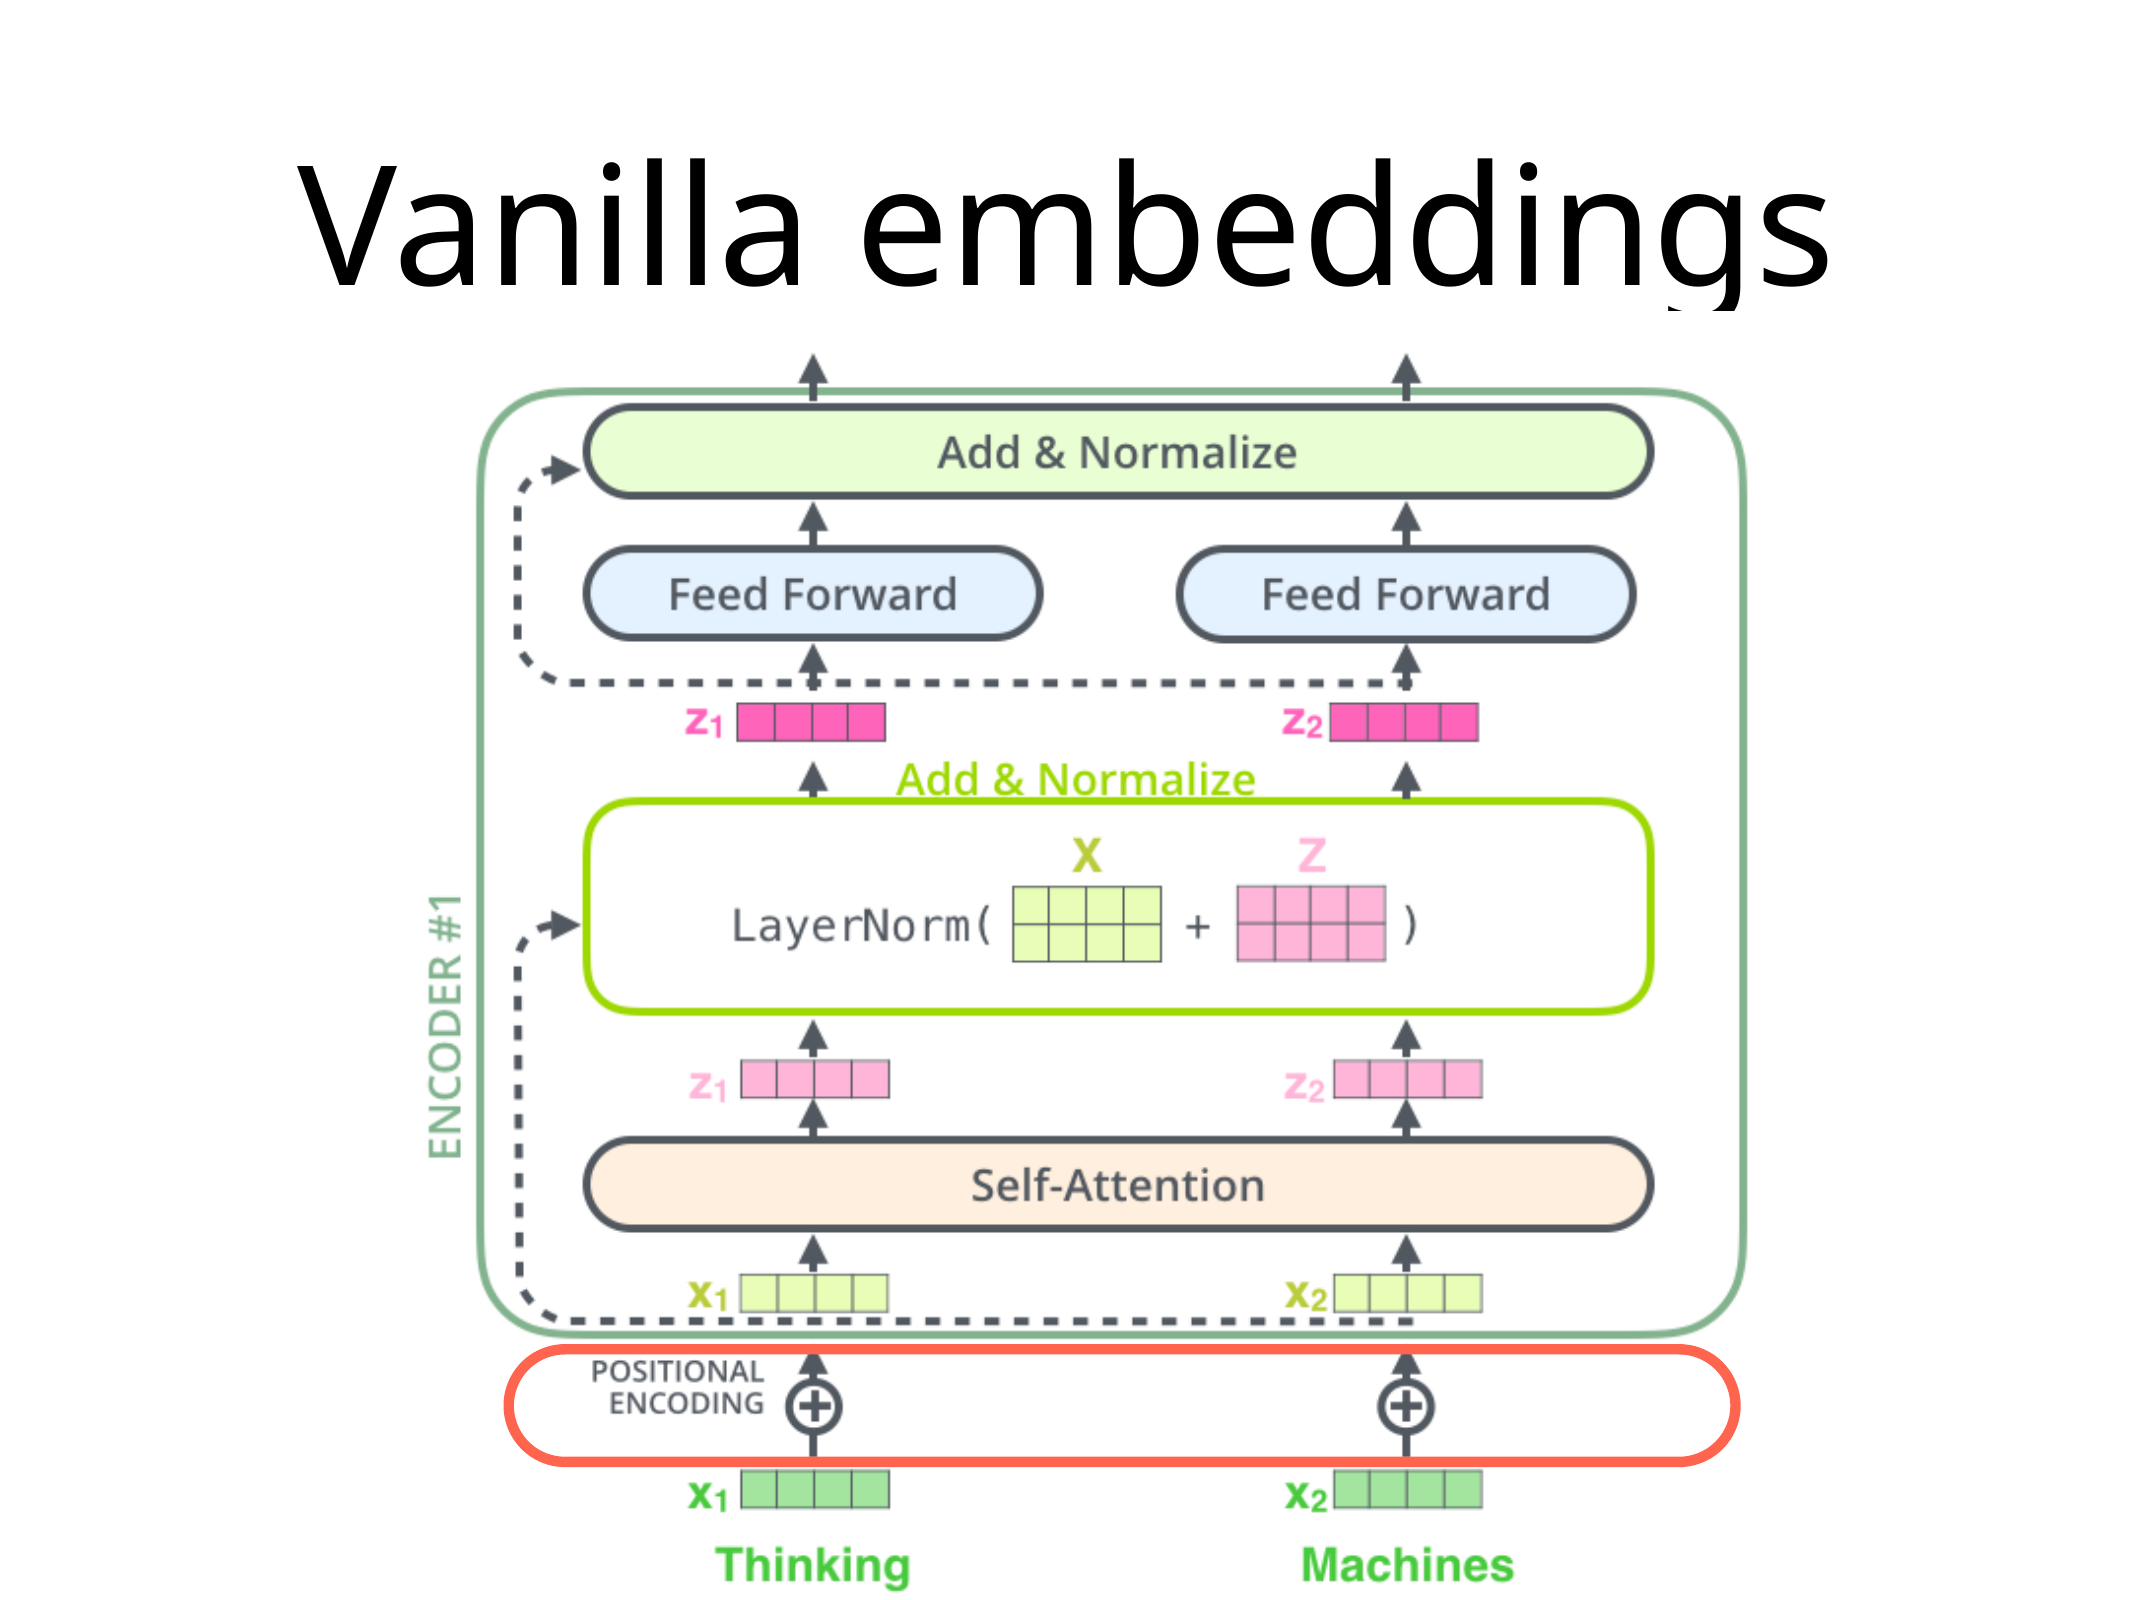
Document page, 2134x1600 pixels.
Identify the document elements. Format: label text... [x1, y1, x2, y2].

picture [392, 311, 1795, 1600]
title Vanilla embeddings [155, 41, 1978, 397]
